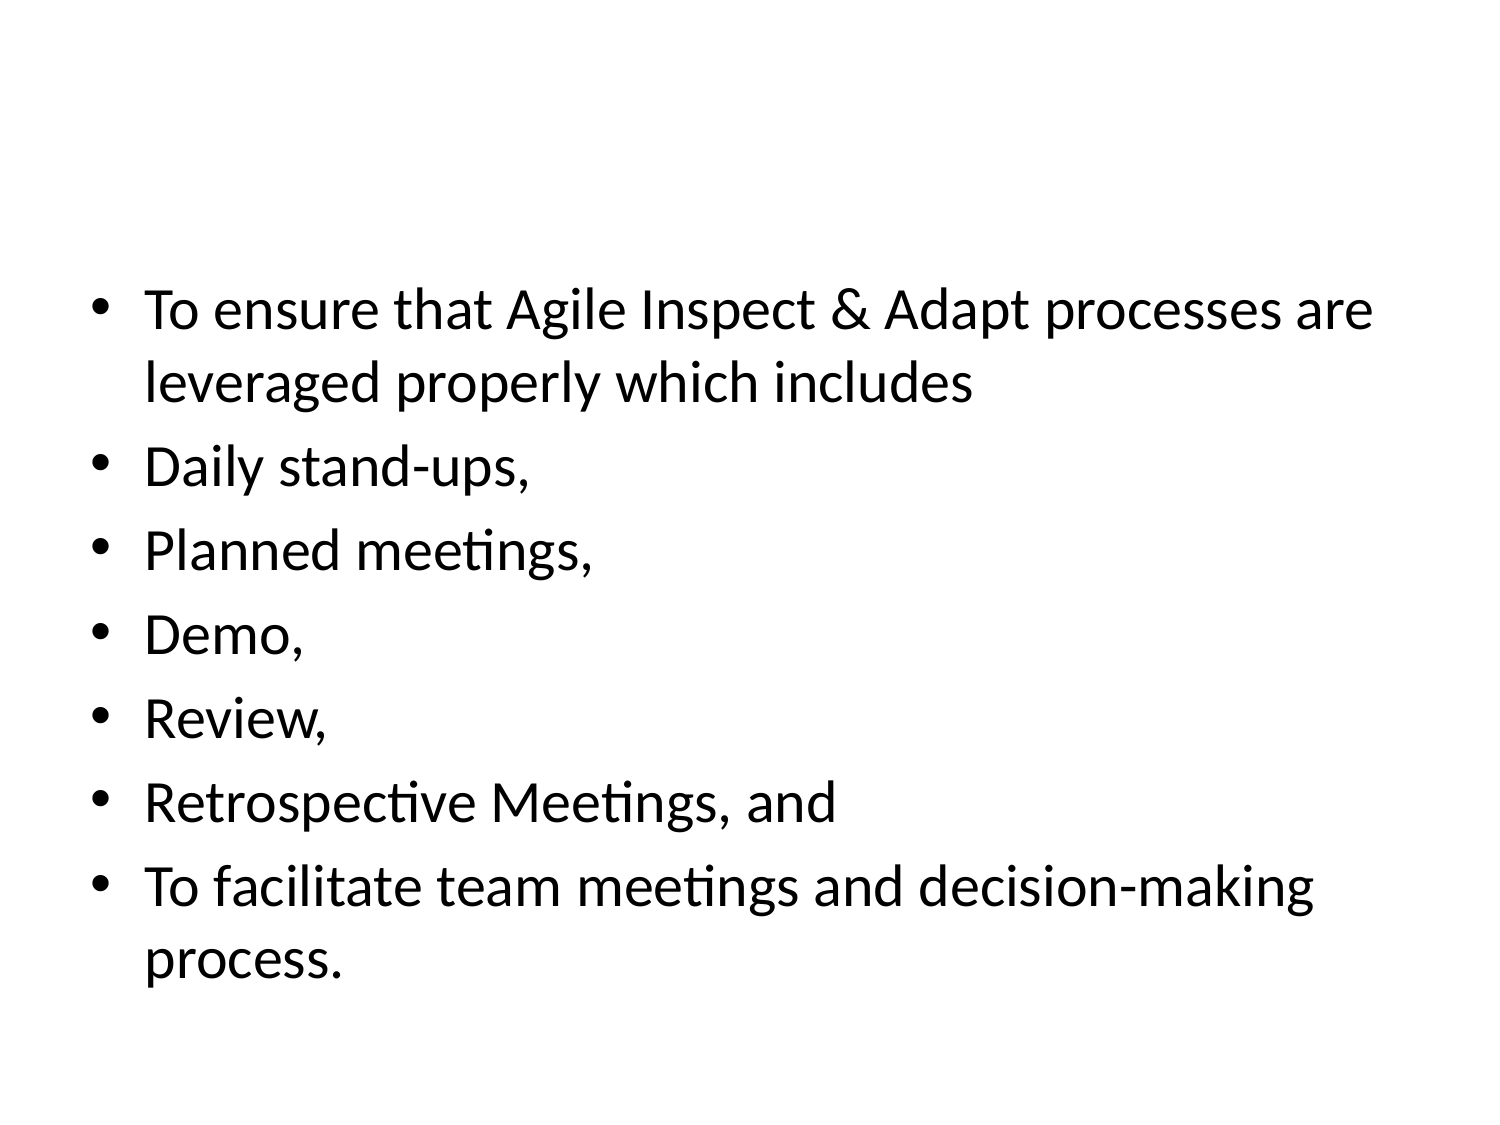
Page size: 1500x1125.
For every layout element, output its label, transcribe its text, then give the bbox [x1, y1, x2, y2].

list To ensure that Agile Inspect & Adapt processes are leveraged properly which includes Daily stand-ups, Planned meetings, Demo, Review, Retrospective Meetings, and To facilitate team meetings and decision-making process. [75, 262, 1425, 1005]
